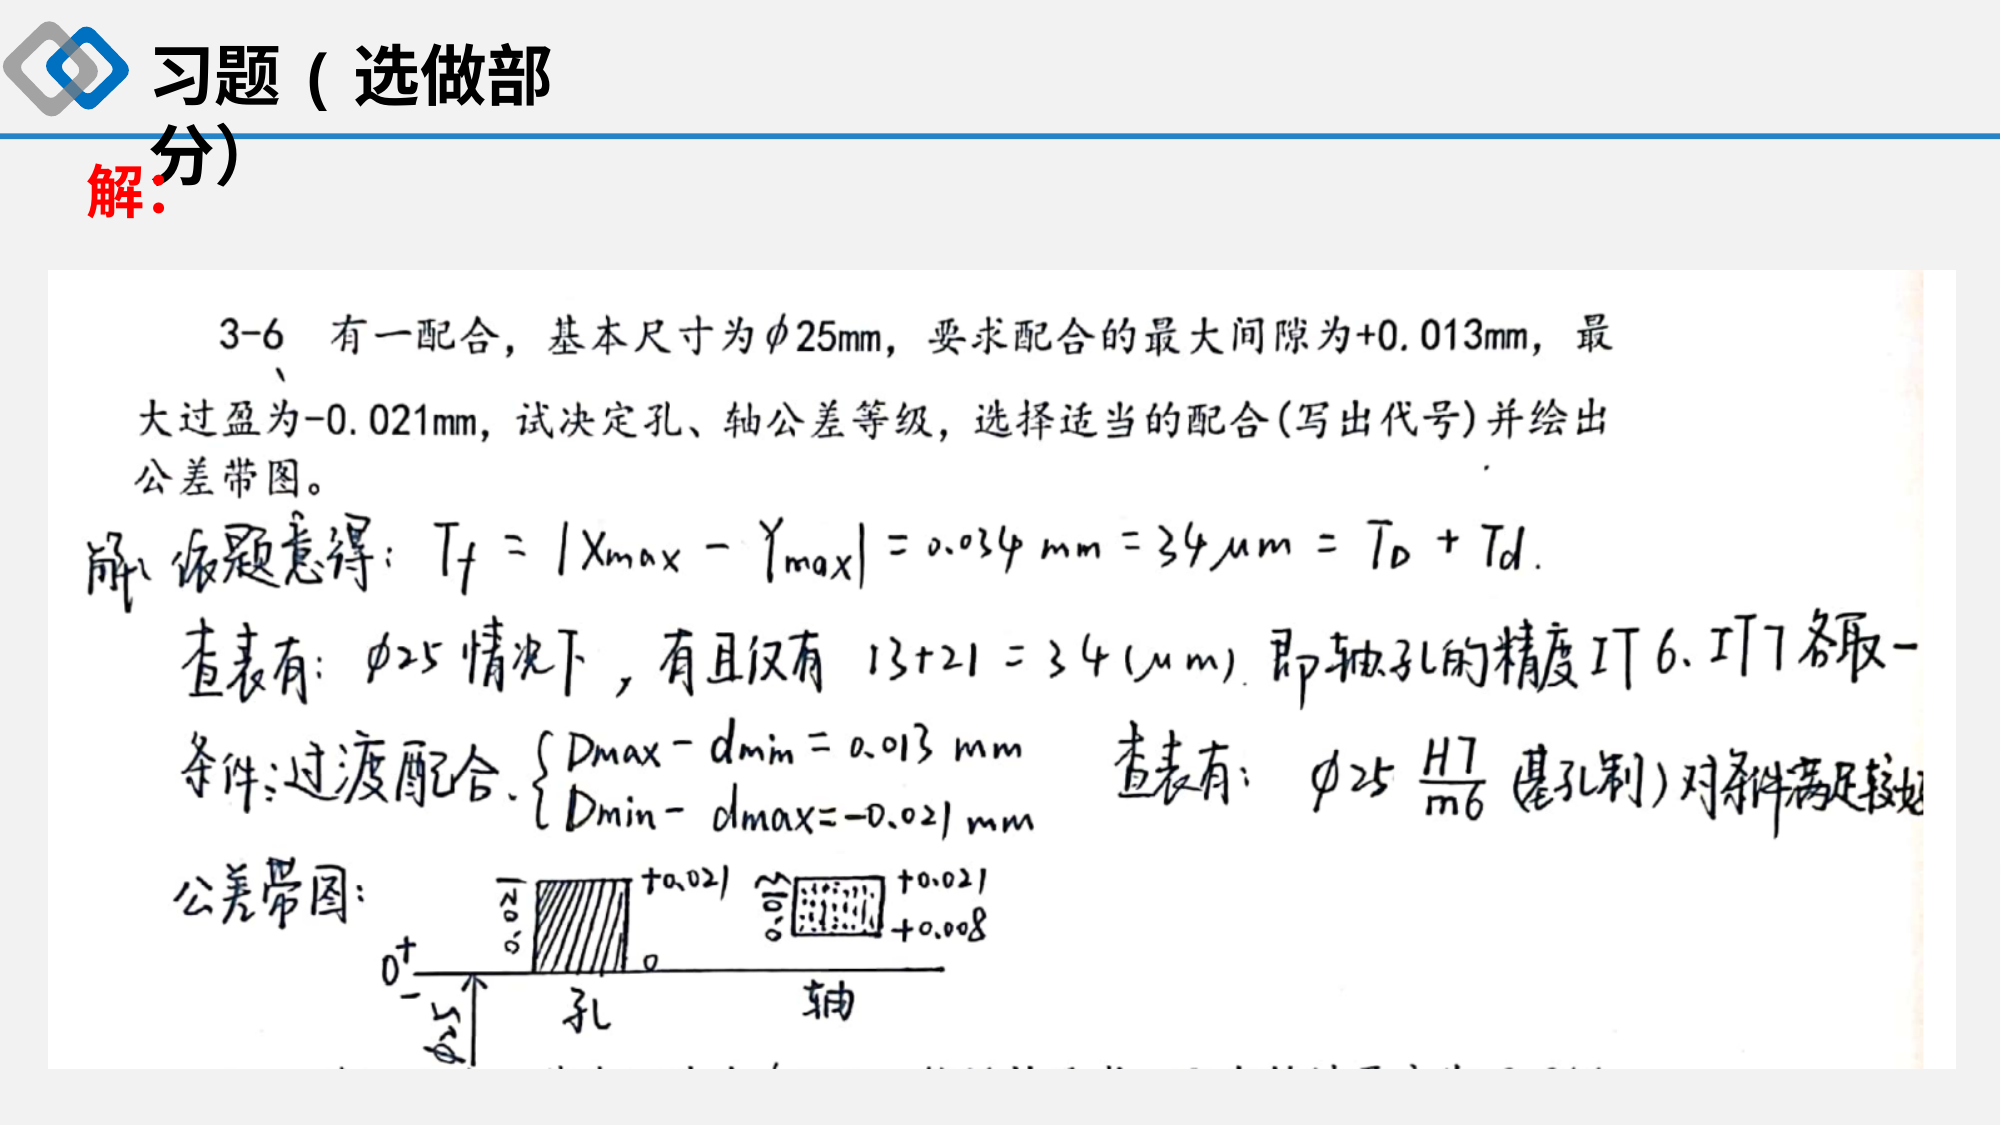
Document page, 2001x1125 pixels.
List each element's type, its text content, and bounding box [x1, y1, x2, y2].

text_box 解： [44, 147, 475, 279]
picture [48, 269, 1956, 1070]
text_box 习题(选做部分） [133, 26, 609, 202]
